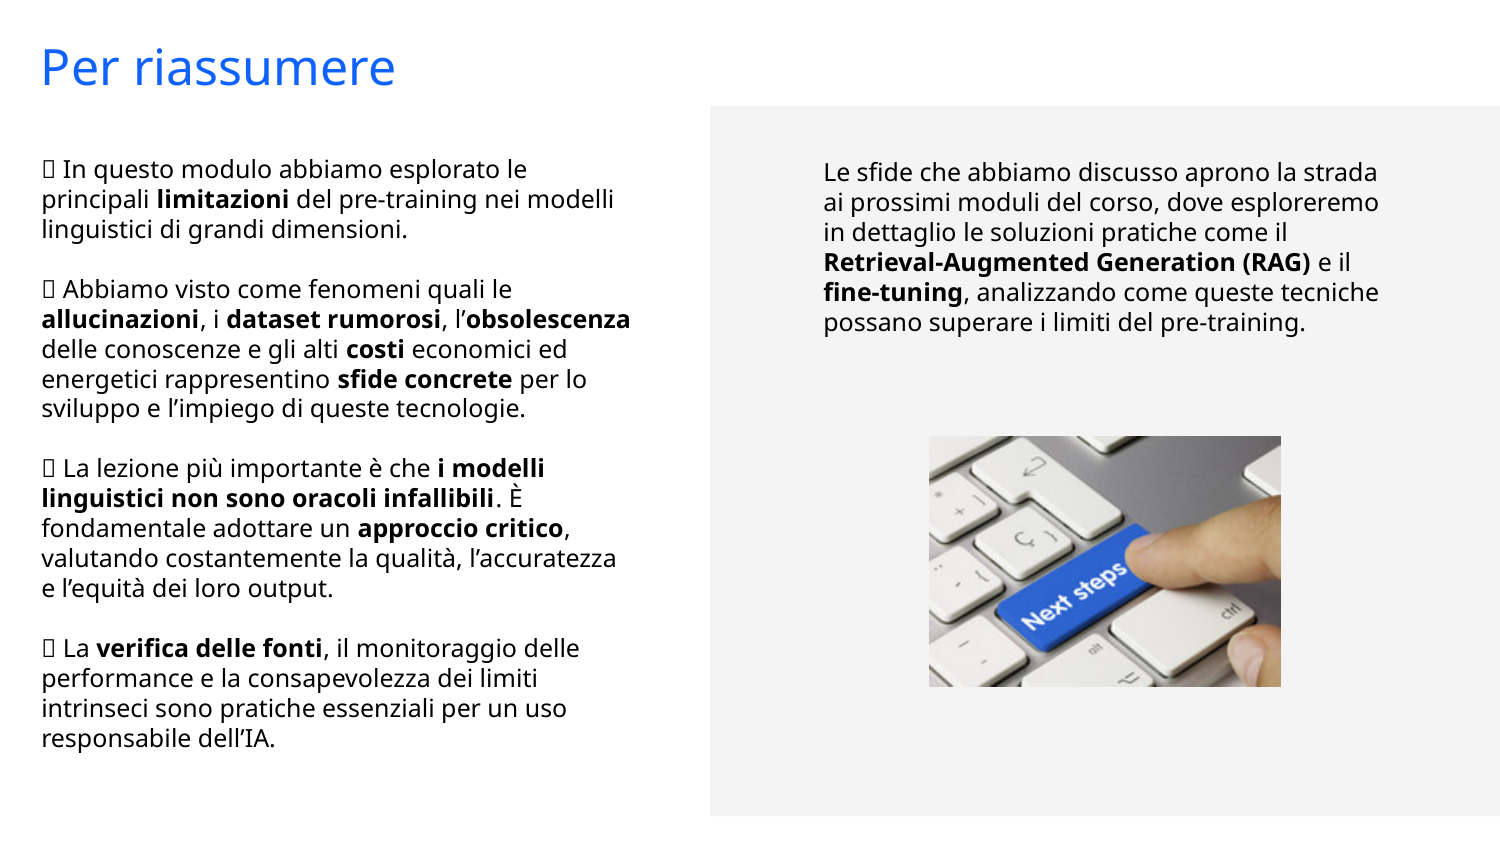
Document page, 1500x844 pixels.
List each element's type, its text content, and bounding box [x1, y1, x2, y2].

picture [929, 436, 1281, 687]
text_box Per riassumere [40, 35, 397, 96]
text_box Le sfide che abbiamo discusso aprono la strada ai prossimi moduli del corso, dove esploreremo in dettaglio le soluzioni pratiche come il Retrieval-Augmented Generation (RAG) e il fine-tuning, analizzando come queste tecniche possano superare i limiti del pre-training. [808, 149, 1402, 344]
text_box [710, 106, 1500, 817]
text_box ✅ In questo modulo abbiamo esplorato le principali limitazioni del pre-training nei modelli linguistici di grandi dimensioni. ✅ Abbiamo visto come fenomeni quali le allucinazioni, i dataset rumorosi, l’obsolescenza delle conoscenze e gli alti costi economici ed energetici rappresentino sfide concrete per lo sviluppo e l’impiego di queste tecnologie. ✅ La lezione più importante è che i modelli linguistici non sono oracoli infallibili. È fondamentale adottare un approccio critico, valutando costantemente la qualità, l’accuratezza e l’equità dei loro output. ✅ La verifica delle fonti, il monitoraggio delle performance e la consapevolezza dei limiti intrinseci sono pratiche essenziali per un uso responsabile dell’IA. [26, 146, 652, 760]
